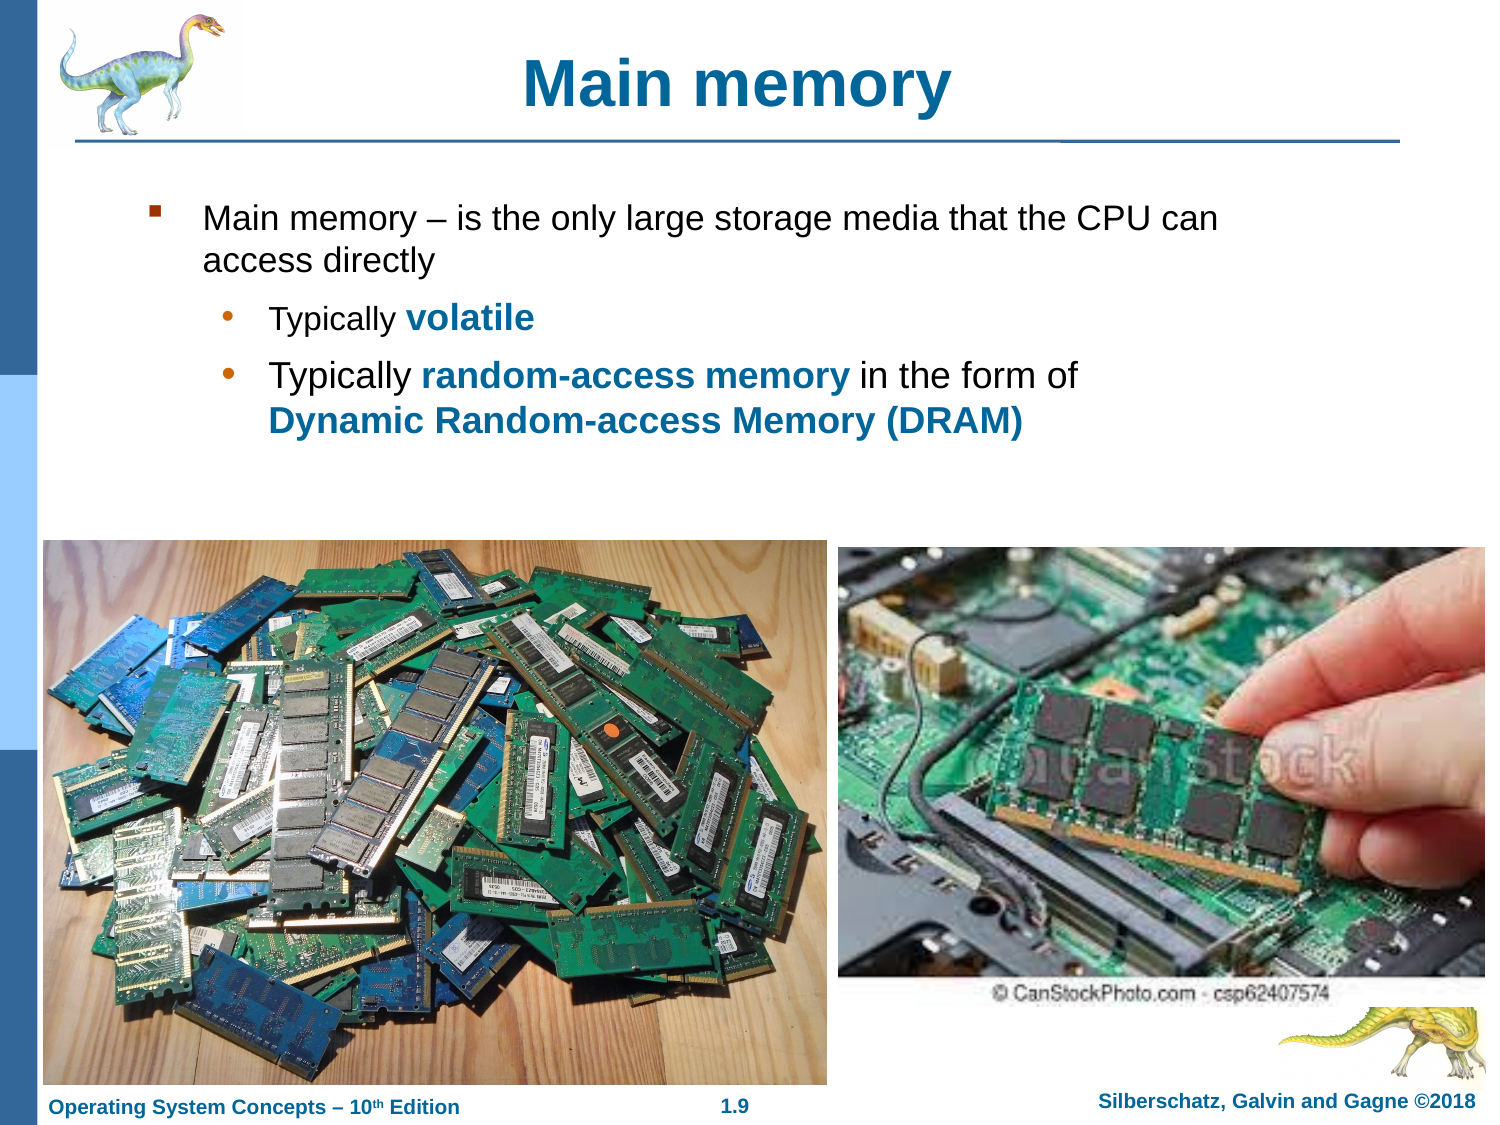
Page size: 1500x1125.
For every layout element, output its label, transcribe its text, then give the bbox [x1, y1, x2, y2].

picture [837, 547, 1486, 1090]
picture [42, 540, 827, 1085]
picture [46, 0, 243, 149]
list Main memory – is the only large storage media that the CPU can access directly Typically volatile Typically random-access memory in the form of Dynamic Random-access Memory (DRAM) [131, 187, 1238, 553]
title Main memory [75, 32, 1401, 128]
